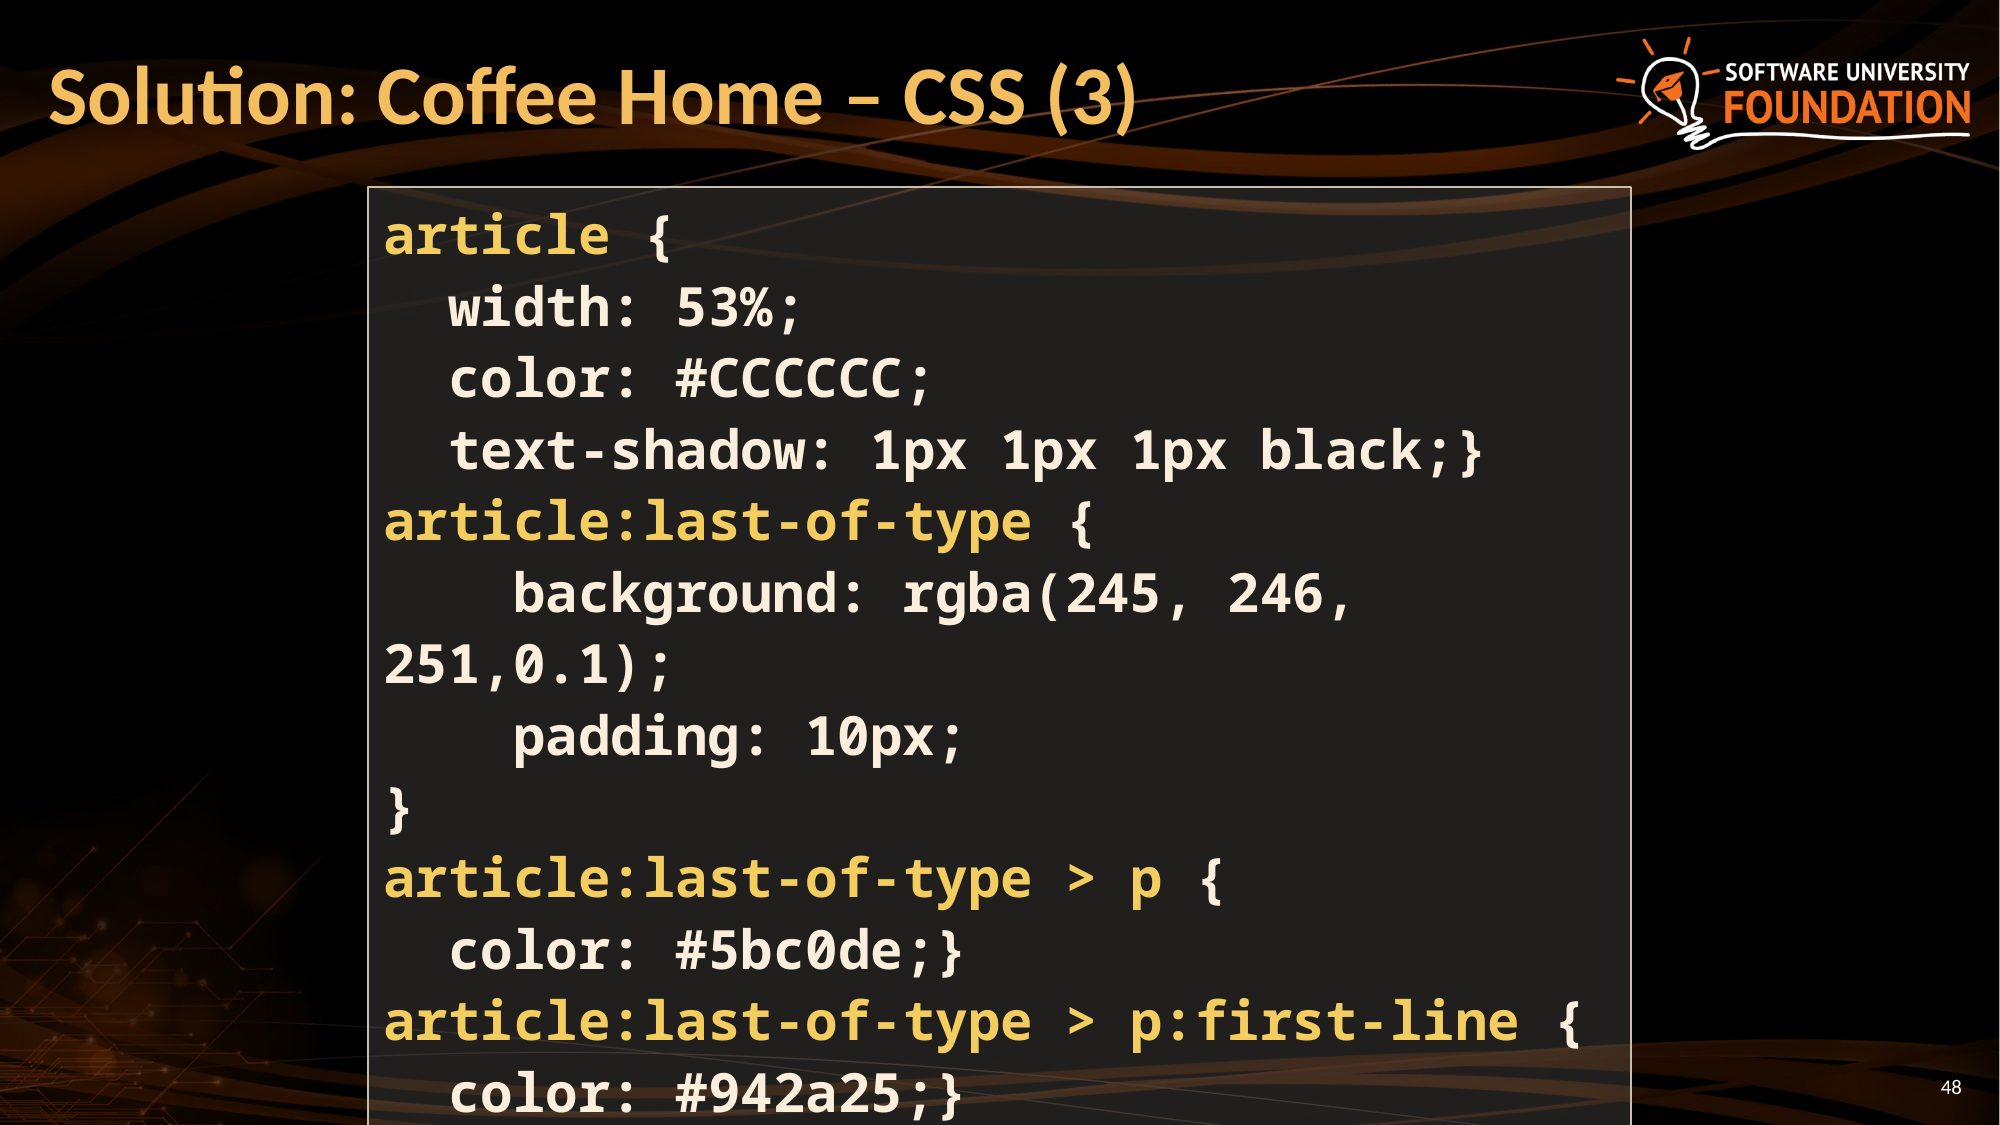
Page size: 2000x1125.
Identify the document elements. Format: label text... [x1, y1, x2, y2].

text_box article { width: 53%; color: #CCCCCC; text-shadow: 1px 1px 1px black;} article:last-of-type { background: rgba(245, 246, 251,0.1); padding: 10px; } article:last-of-type > p { color: #5bc0de;} article:last-of-type > p:first-line { color: #942a25;} [368, 186, 1631, 1125]
slide_number 48 [1897, 1070, 1968, 1103]
picture [0, 0, 2000, 1125]
title Solution: Coffee Home – CSS (3) [30, 6, 1602, 189]
